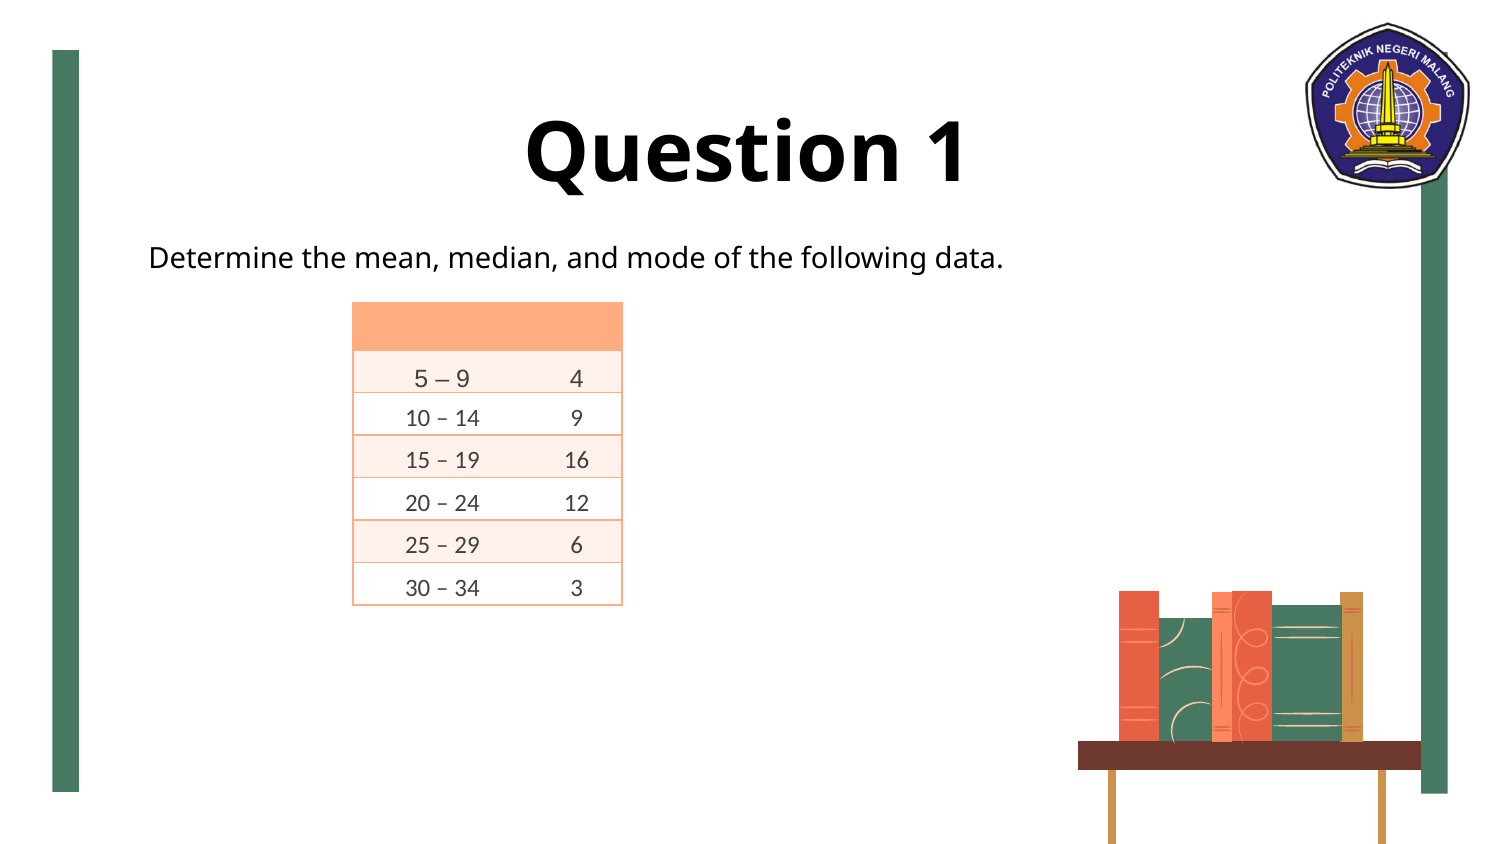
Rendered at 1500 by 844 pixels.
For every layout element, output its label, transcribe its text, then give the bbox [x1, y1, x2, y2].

text_box [52, 50, 79, 792]
picture [1304, 22, 1470, 189]
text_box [1077, 590, 1422, 844]
subtitle Determine the mean, median, and mode of the following data. [133, 224, 1362, 297]
title Question 1 [293, 82, 1203, 187]
text_box [1421, 197, 1448, 794]
